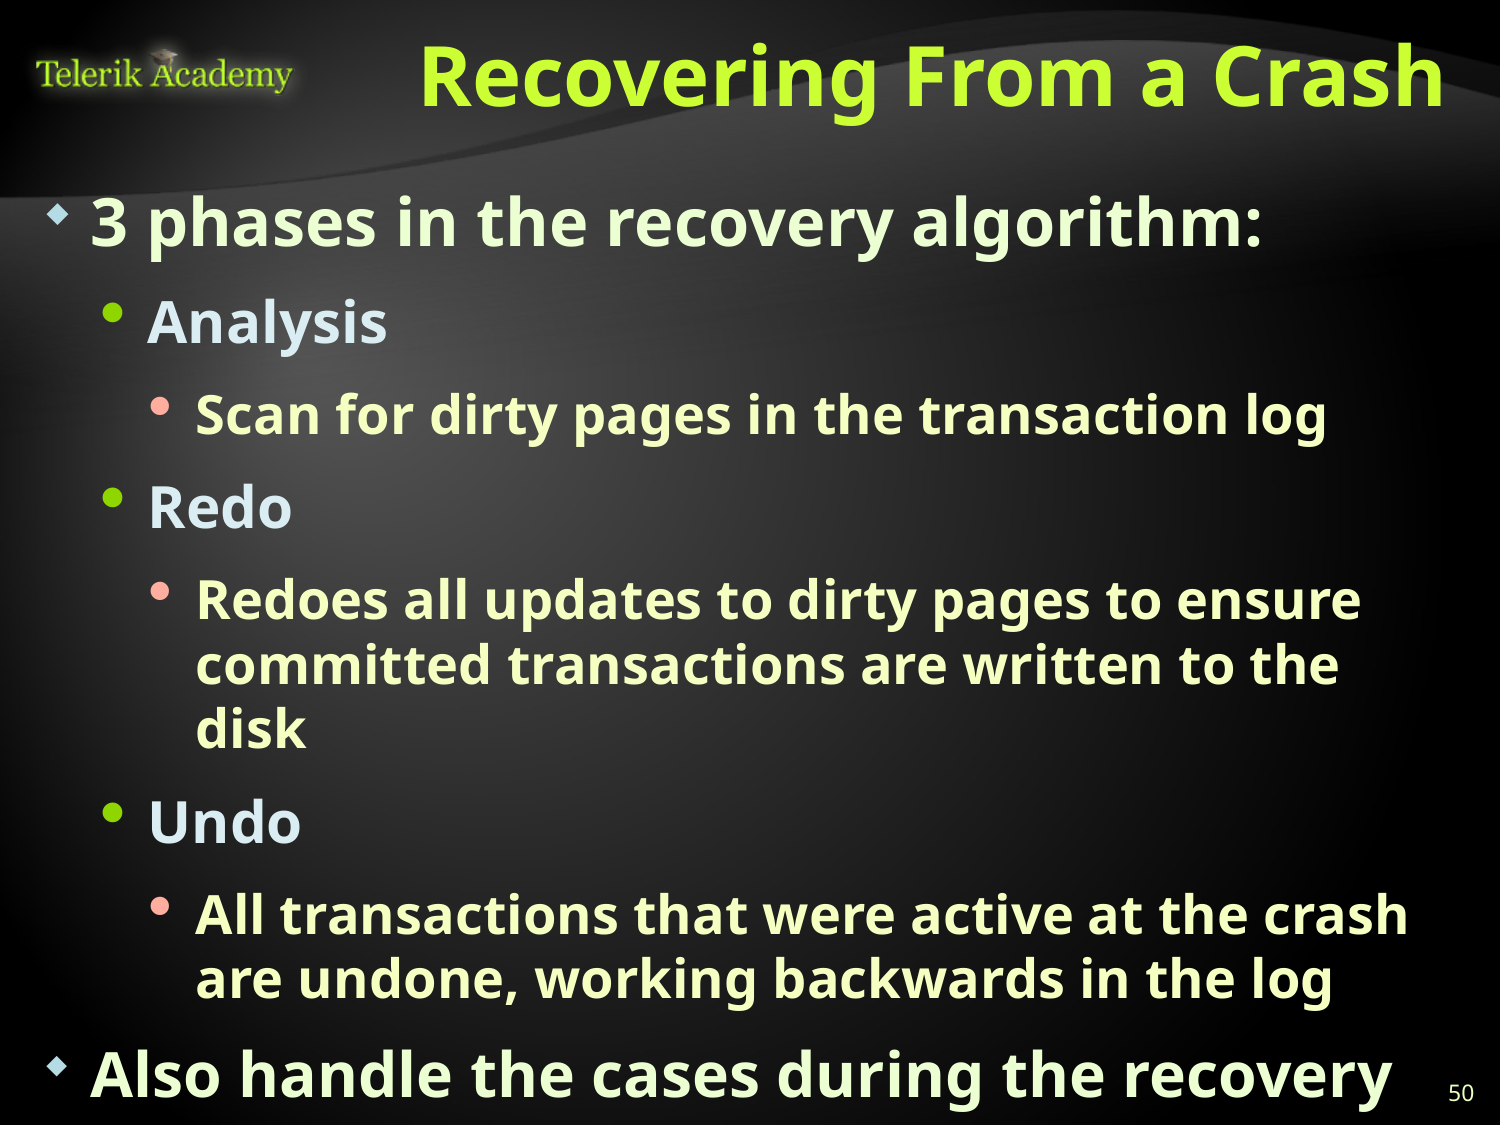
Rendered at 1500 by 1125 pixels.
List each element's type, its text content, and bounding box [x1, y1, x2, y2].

list 3 phases in the recovery algorithm: Analysis Scan for dirty pages in the transaction log Redo Redoes all updates to dirty pages to ensure committed transactions are written to the disk Undo All transactions that were active at the crash are undone, working backwards in the log Also handle the cases during the recovery process [29, 172, 1471, 1071]
title Recovering From a Crash [300, 12, 1463, 150]
picture [0, 0, 1500, 1125]
text_box 50 [1414, 1075, 1490, 1113]
